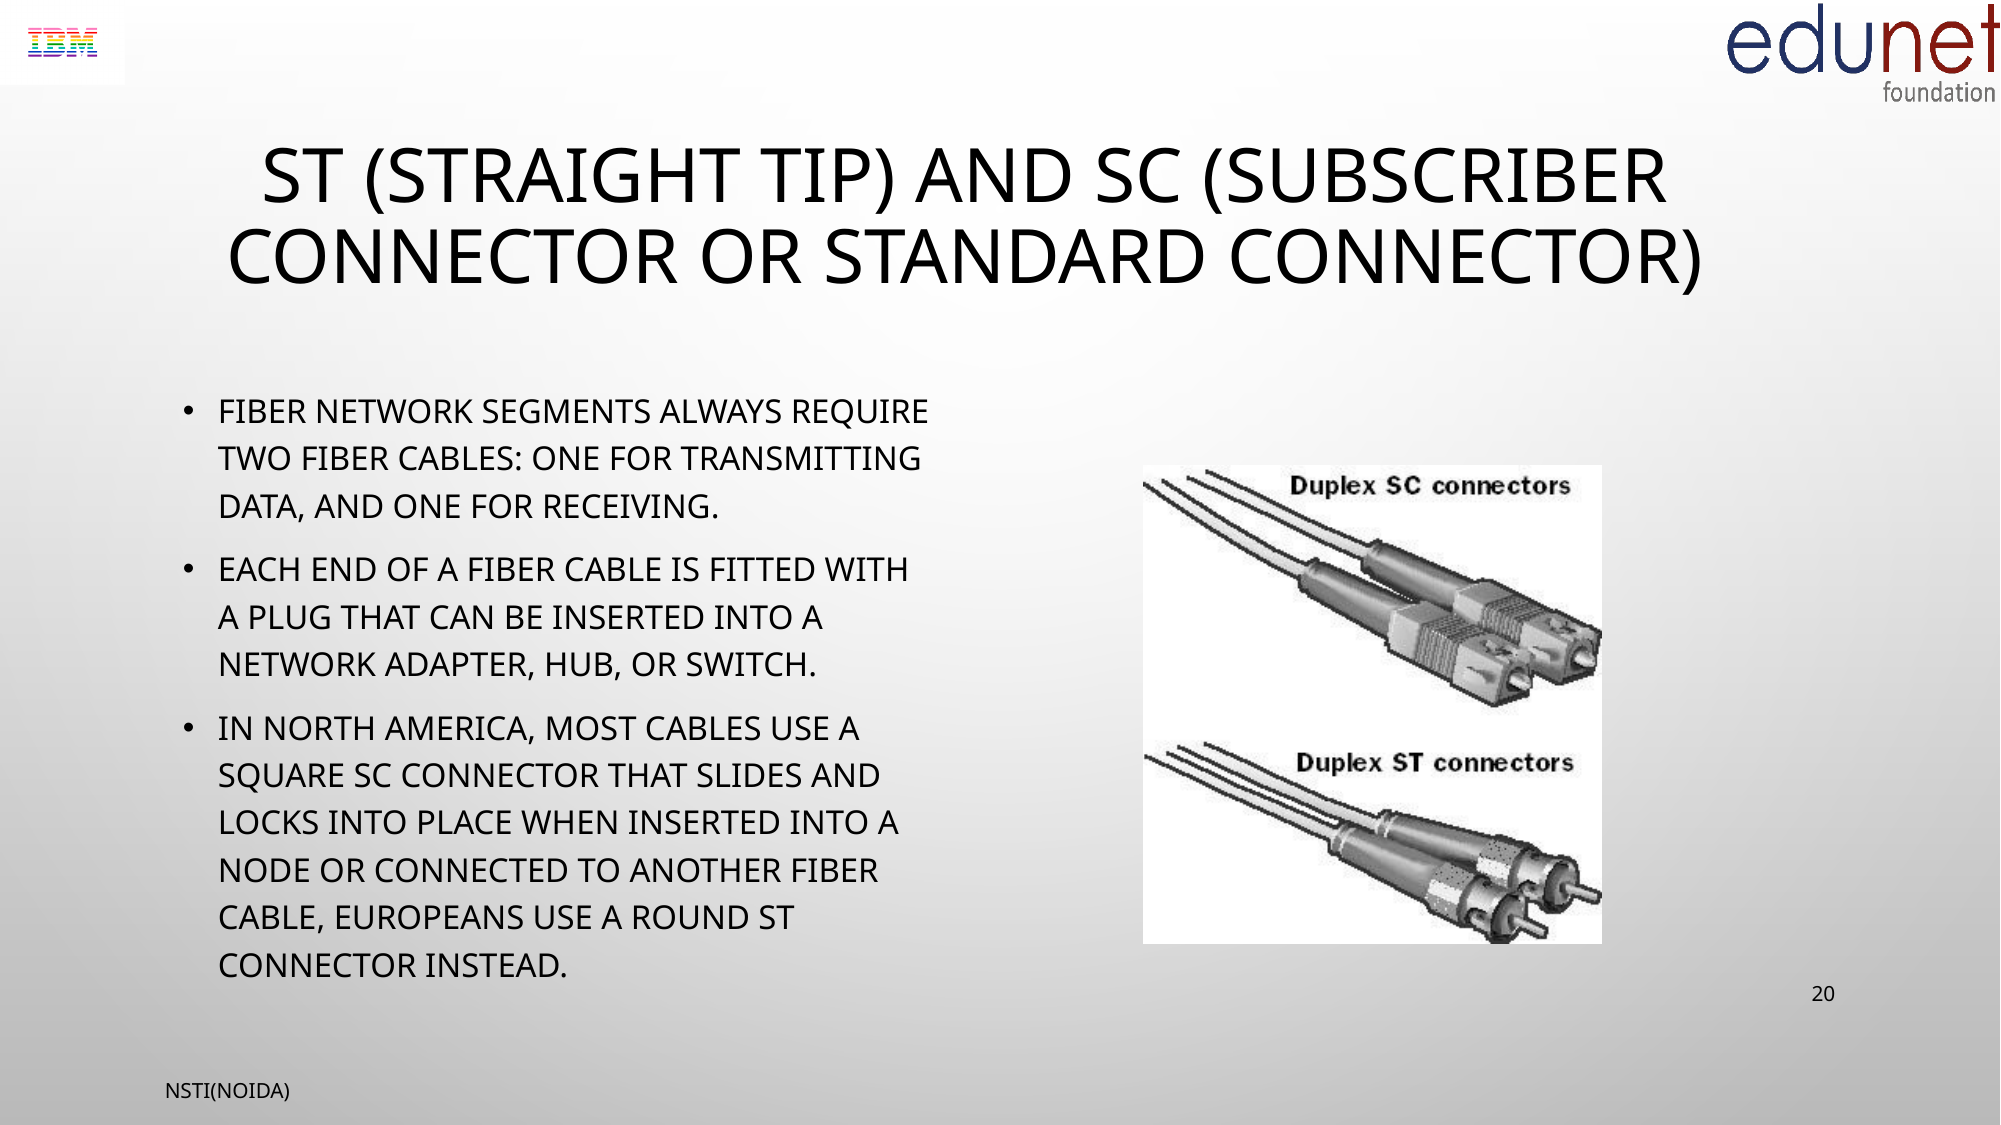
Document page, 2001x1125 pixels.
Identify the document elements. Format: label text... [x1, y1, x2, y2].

footer NSTI(NOIDA) [149, 1054, 1245, 1125]
picture [0, 0, 2000, 1125]
title ST (Straight Tip) and SC (Subscriber Connector or Standard Connector) [168, 96, 1763, 342]
slide_number 20 [1724, 965, 1851, 1025]
list Fiber network segments always require two fiber cables: one for transmitting data, and one for receiving. Each end of a fiber cable is fitted with a plug that can be inserted into a network adapter, hub, or switch. In North America, most cables use a square SC connector that slides and locks into place when inserted into a node or connected to another fiber cable, Europeans use a round ST connector instead. [168, 375, 948, 1035]
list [1143, 465, 1602, 945]
